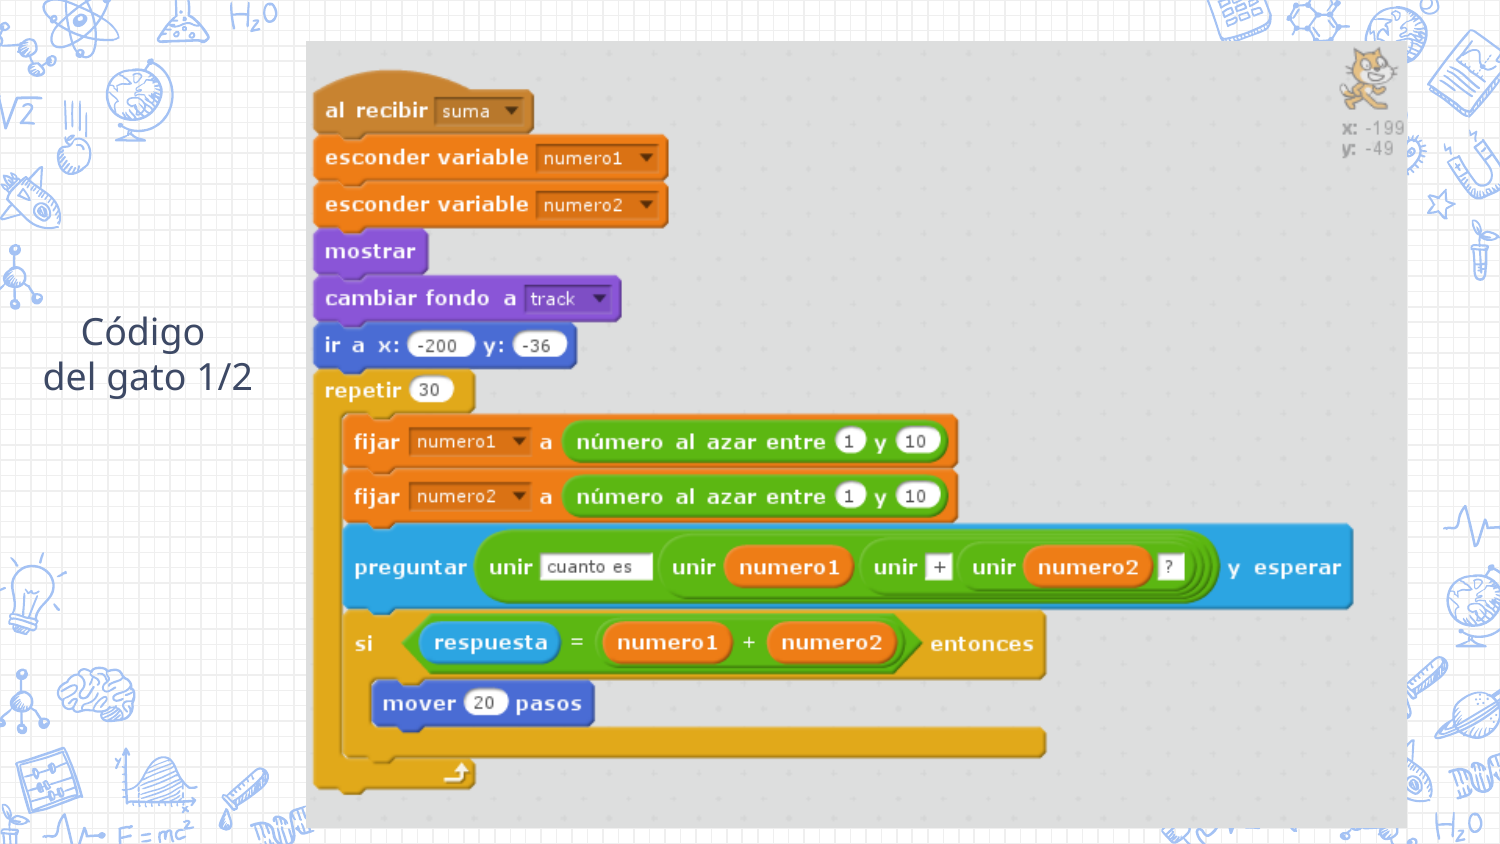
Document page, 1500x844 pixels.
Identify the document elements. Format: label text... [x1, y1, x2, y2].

picture [306, 41, 1407, 828]
text_box Código del gato 1/2 [0, 293, 297, 534]
